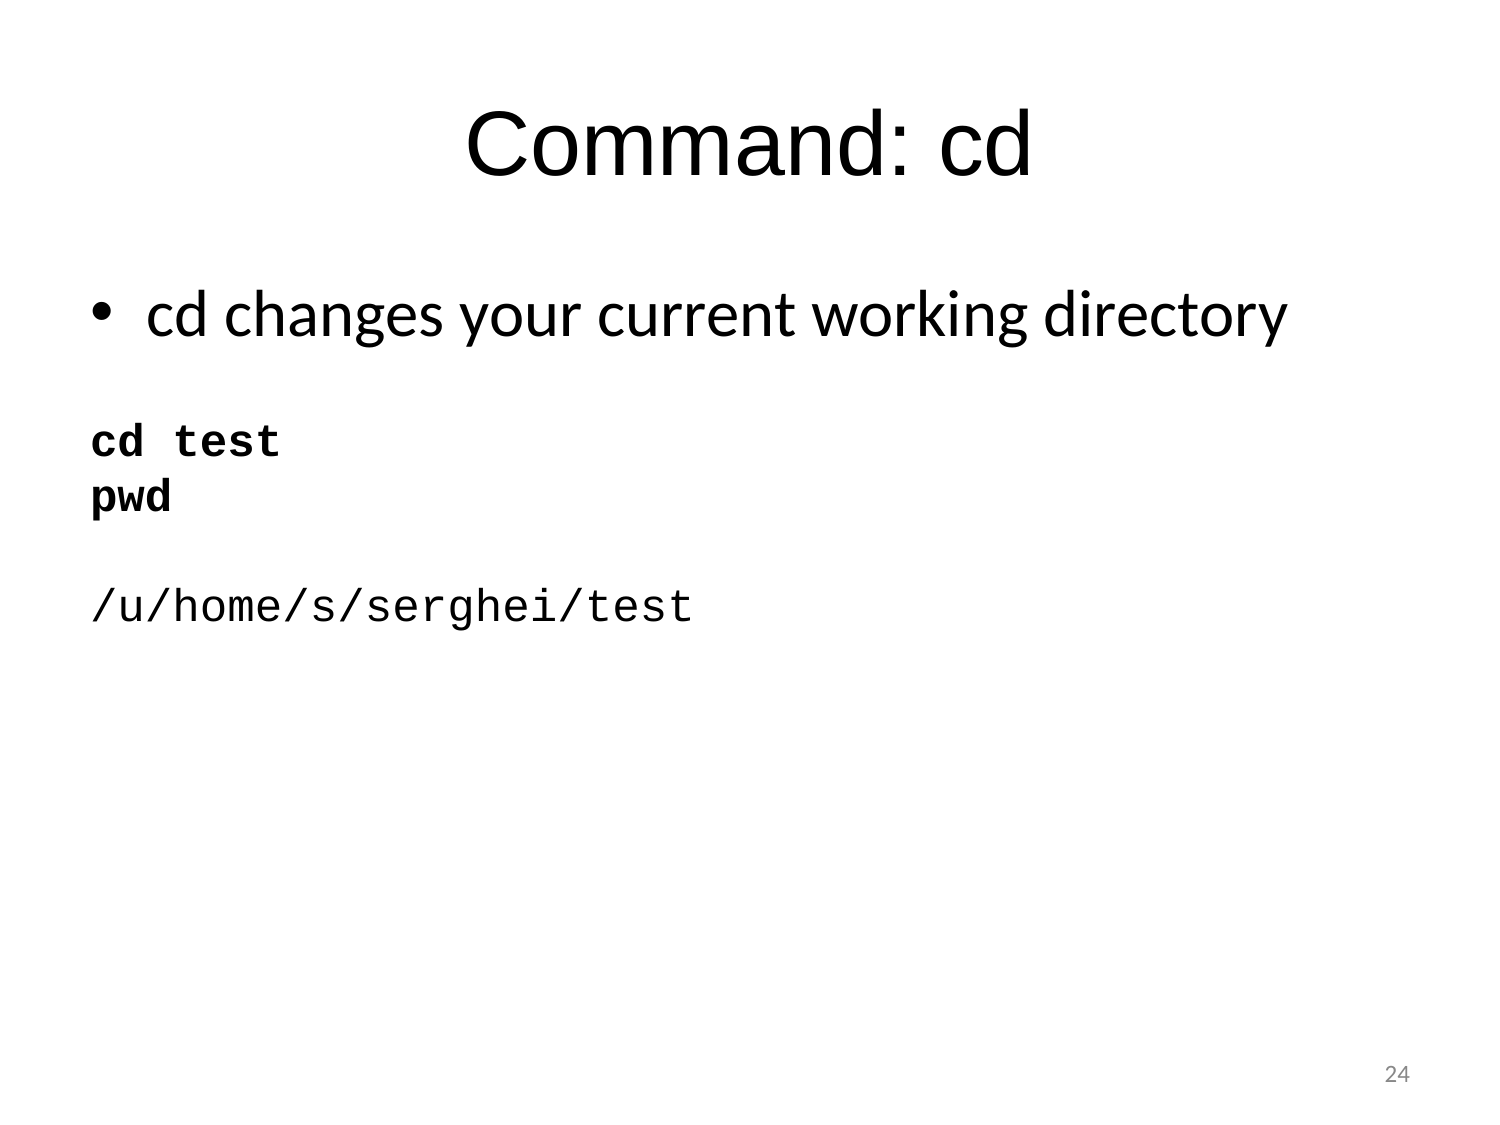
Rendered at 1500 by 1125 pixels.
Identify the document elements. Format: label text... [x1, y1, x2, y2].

title Command: cd [75, 45, 1425, 233]
text_box cd test pwd /u/home/s/serghei/test [75, 403, 1409, 586]
slide_number 24 [1074, 1042, 1425, 1103]
list cd changes your current working directory [75, 262, 1425, 636]
